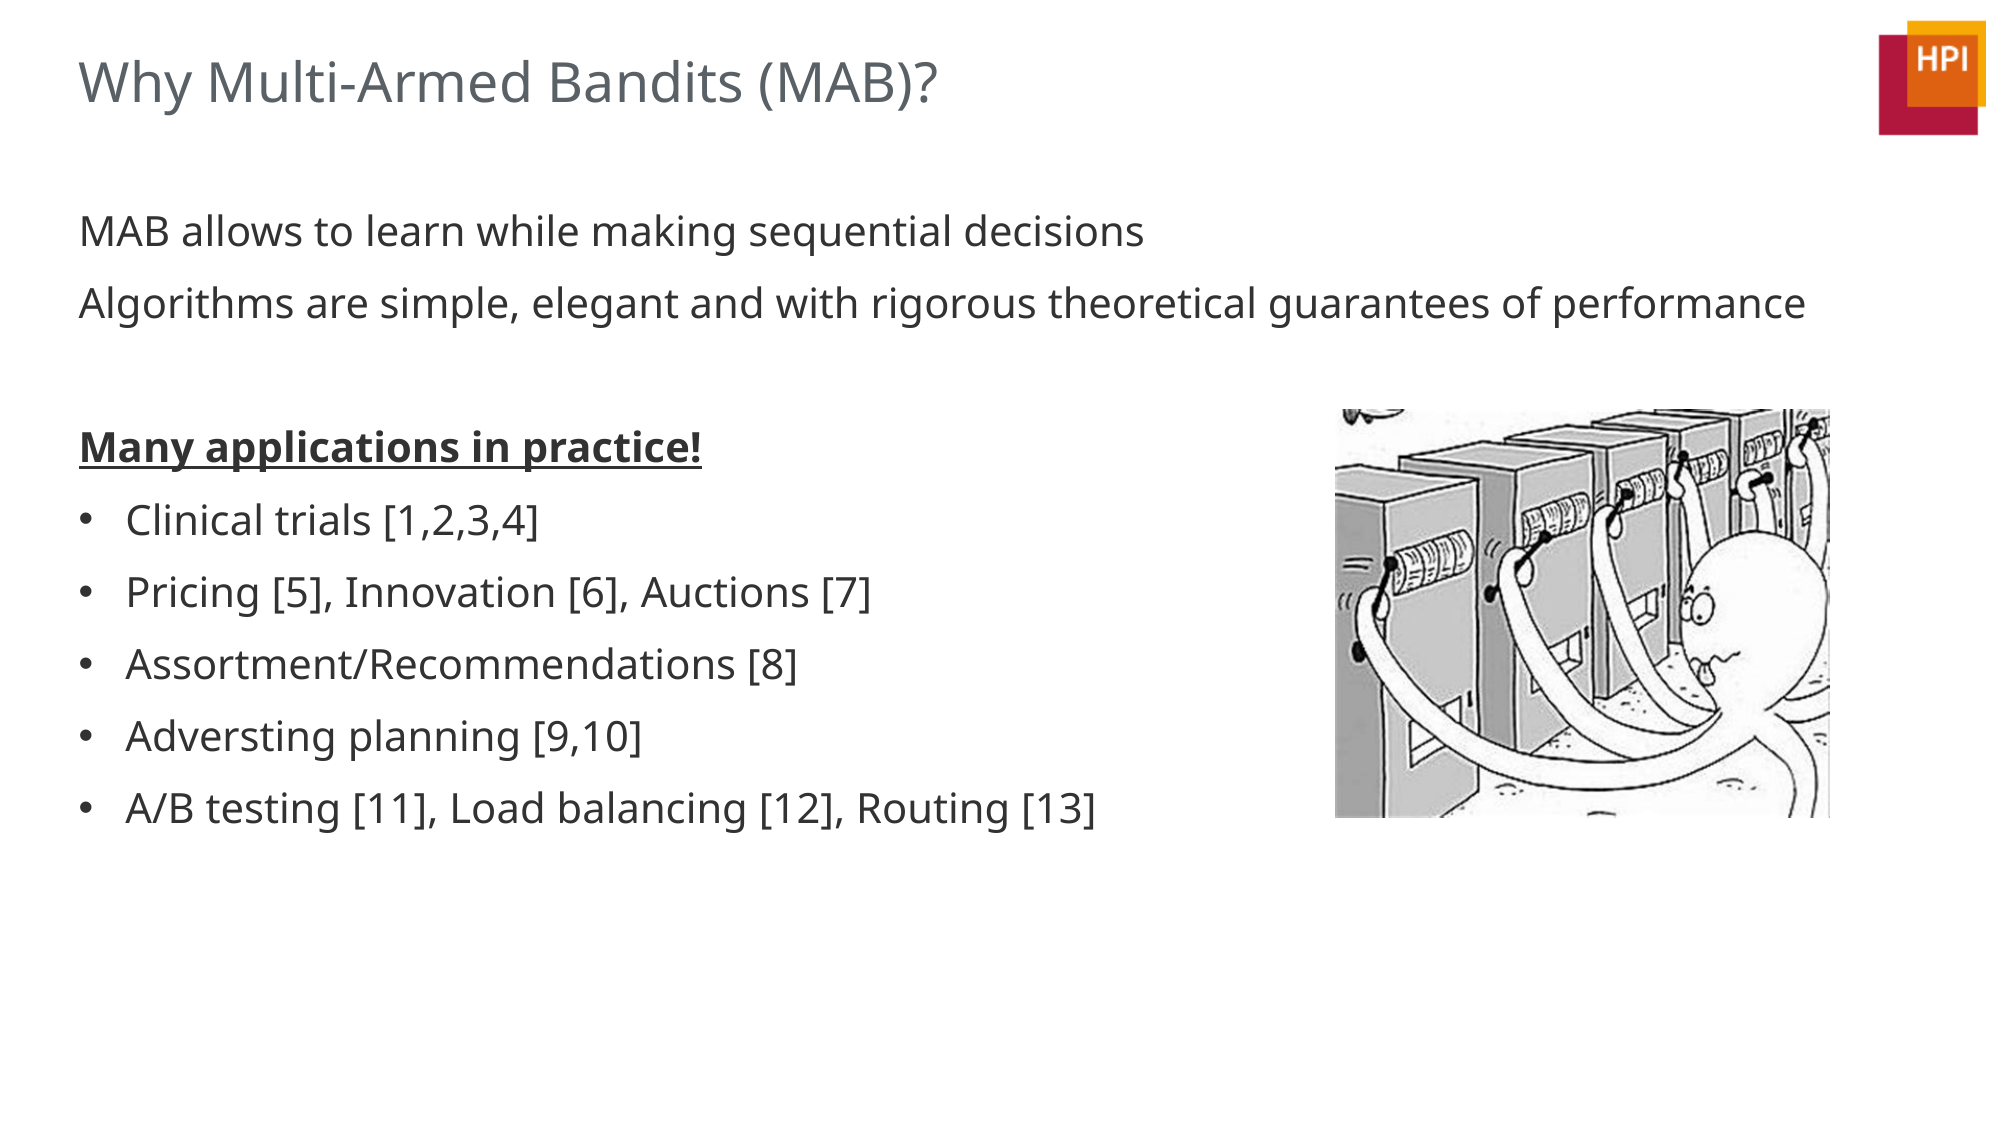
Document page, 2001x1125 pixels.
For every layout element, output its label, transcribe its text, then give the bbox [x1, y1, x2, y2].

list MAB allows to learn while making sequential decisions Algorithms are simple, elegant and with rigorous theoretical guarantees of performance Many applications in practice! Clinical trials [1,2,3,4] Pricing [5], Innovation [6], Auctions [7] Assortment/Recommendations [8] Adversting planning [9,10] A/B testing [11], Load balancing [12], Routing [13] [78, 199, 1961, 551]
picture [1873, 18, 1986, 140]
title Why Multi-Armed Bandits (MAB)? [78, 23, 1583, 115]
picture [1335, 408, 1830, 819]
